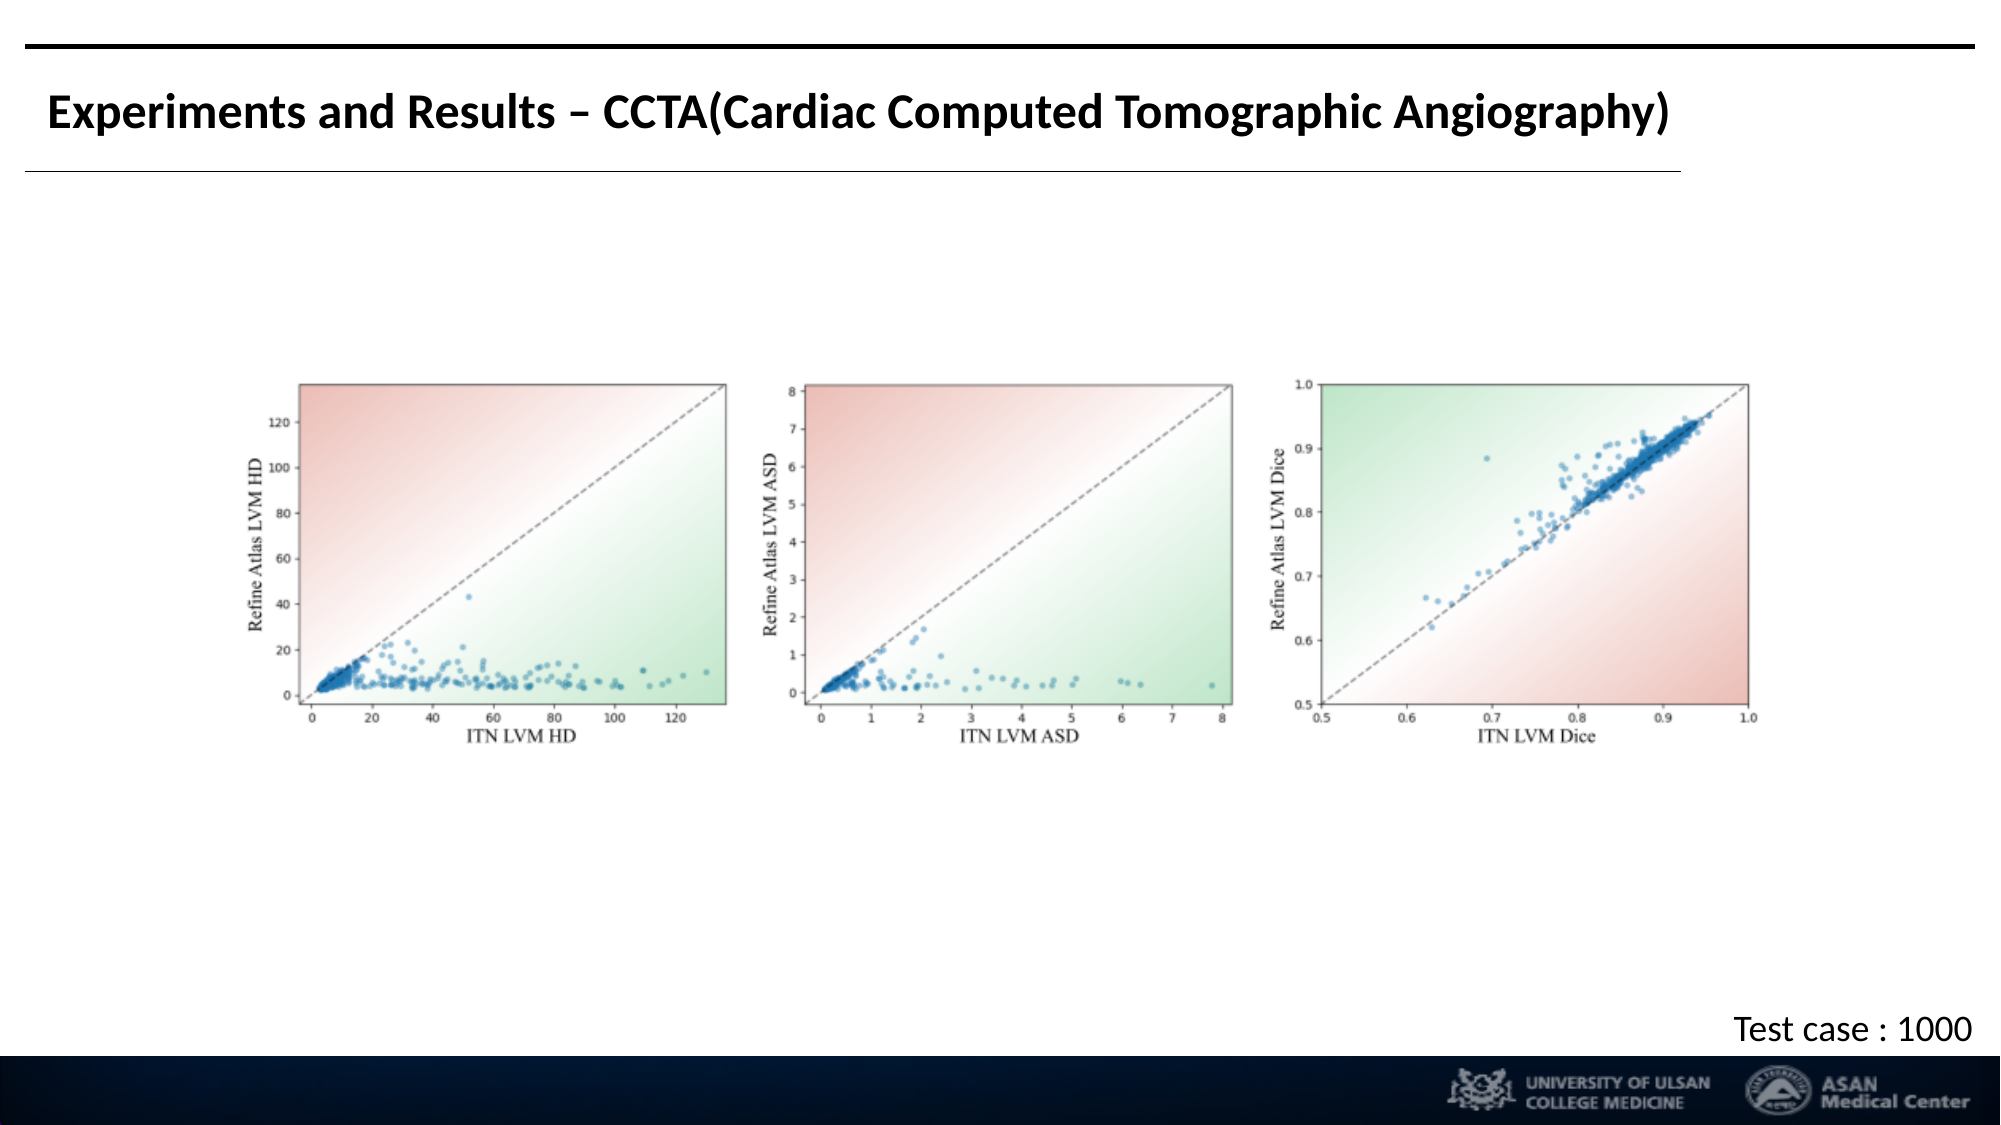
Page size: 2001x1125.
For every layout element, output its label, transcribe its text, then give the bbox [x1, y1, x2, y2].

text_box Experiments and Results – CCTA(Cardiac Computed Tomographic Angiography) [32, 71, 1687, 147]
picture [0, 1056, 2000, 1125]
picture [214, 357, 1786, 761]
text_box Test case : 1000 [1603, 996, 1988, 1056]
